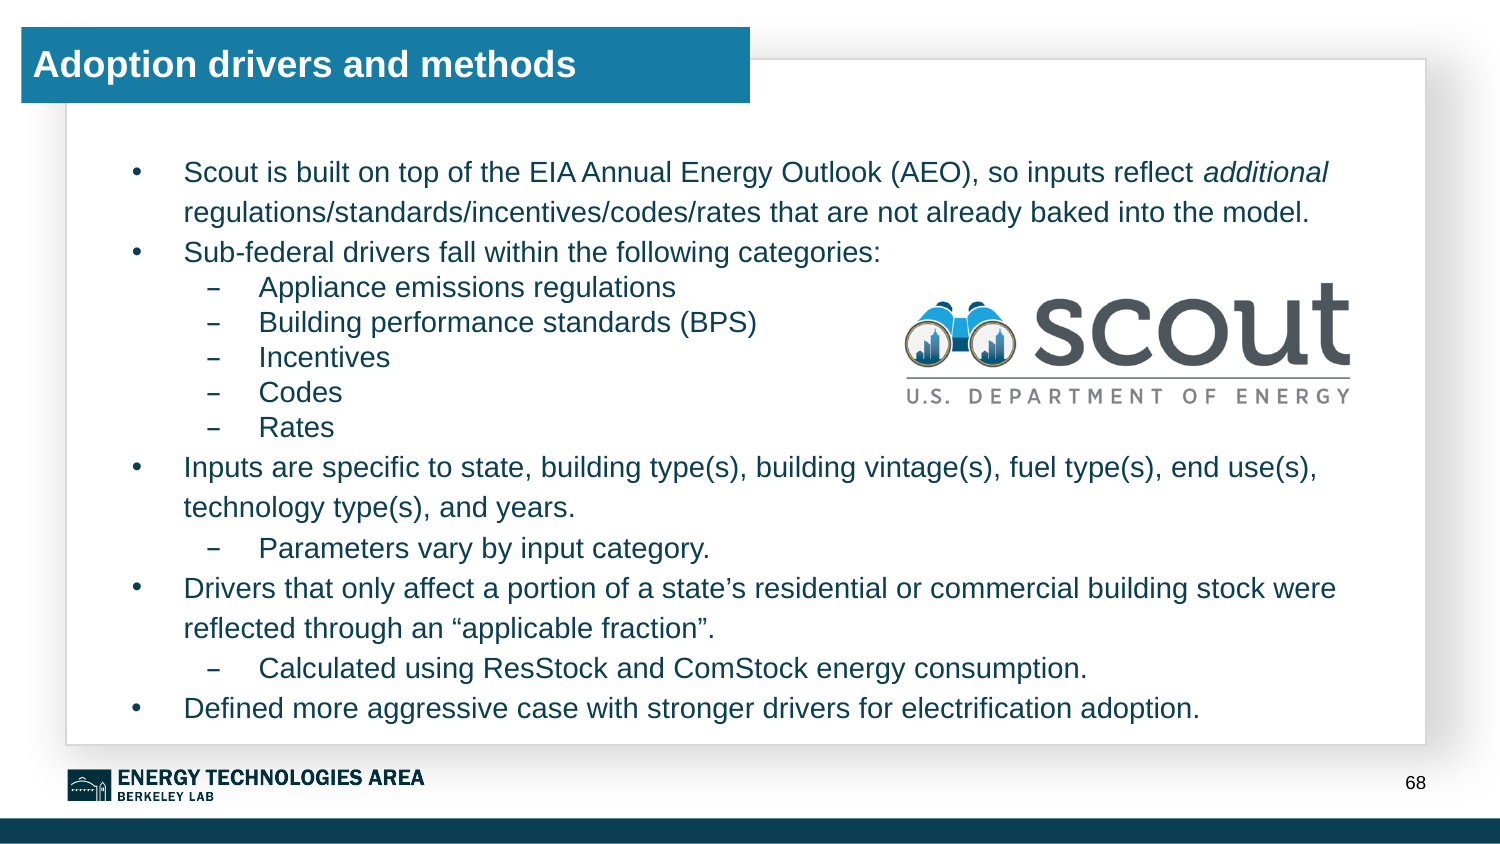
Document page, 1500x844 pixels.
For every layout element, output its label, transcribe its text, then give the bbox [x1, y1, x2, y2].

list Scout is built on top of the EIA Annual Energy Outlook (AEO), so inputs reflect additional regulations/standards/incentives/codes/rates that are not already baked into the model. Sub-federal drivers fall within the following categories: Appliance emissions regulations Building performance standards (BPS) Incentives Codes Rates Inputs are specific to state, building type(s), building vintage(s), fuel type(s), end use(s), technology type(s), and years. Parameters vary by input category. Drivers that only affect a portion of a state’s residential or commercial building stock were reflected through an “applicable fraction”. Calculated using ResStock and ComStock energy consumption. Defined more aggressive case with stronger drivers for electrification adoption. [93, 140, 1398, 704]
title Adoption drivers and methods [21, 27, 750, 104]
slide_number 68 [1347, 759, 1442, 805]
picture [51, 752, 441, 818]
picture [890, 251, 1377, 423]
